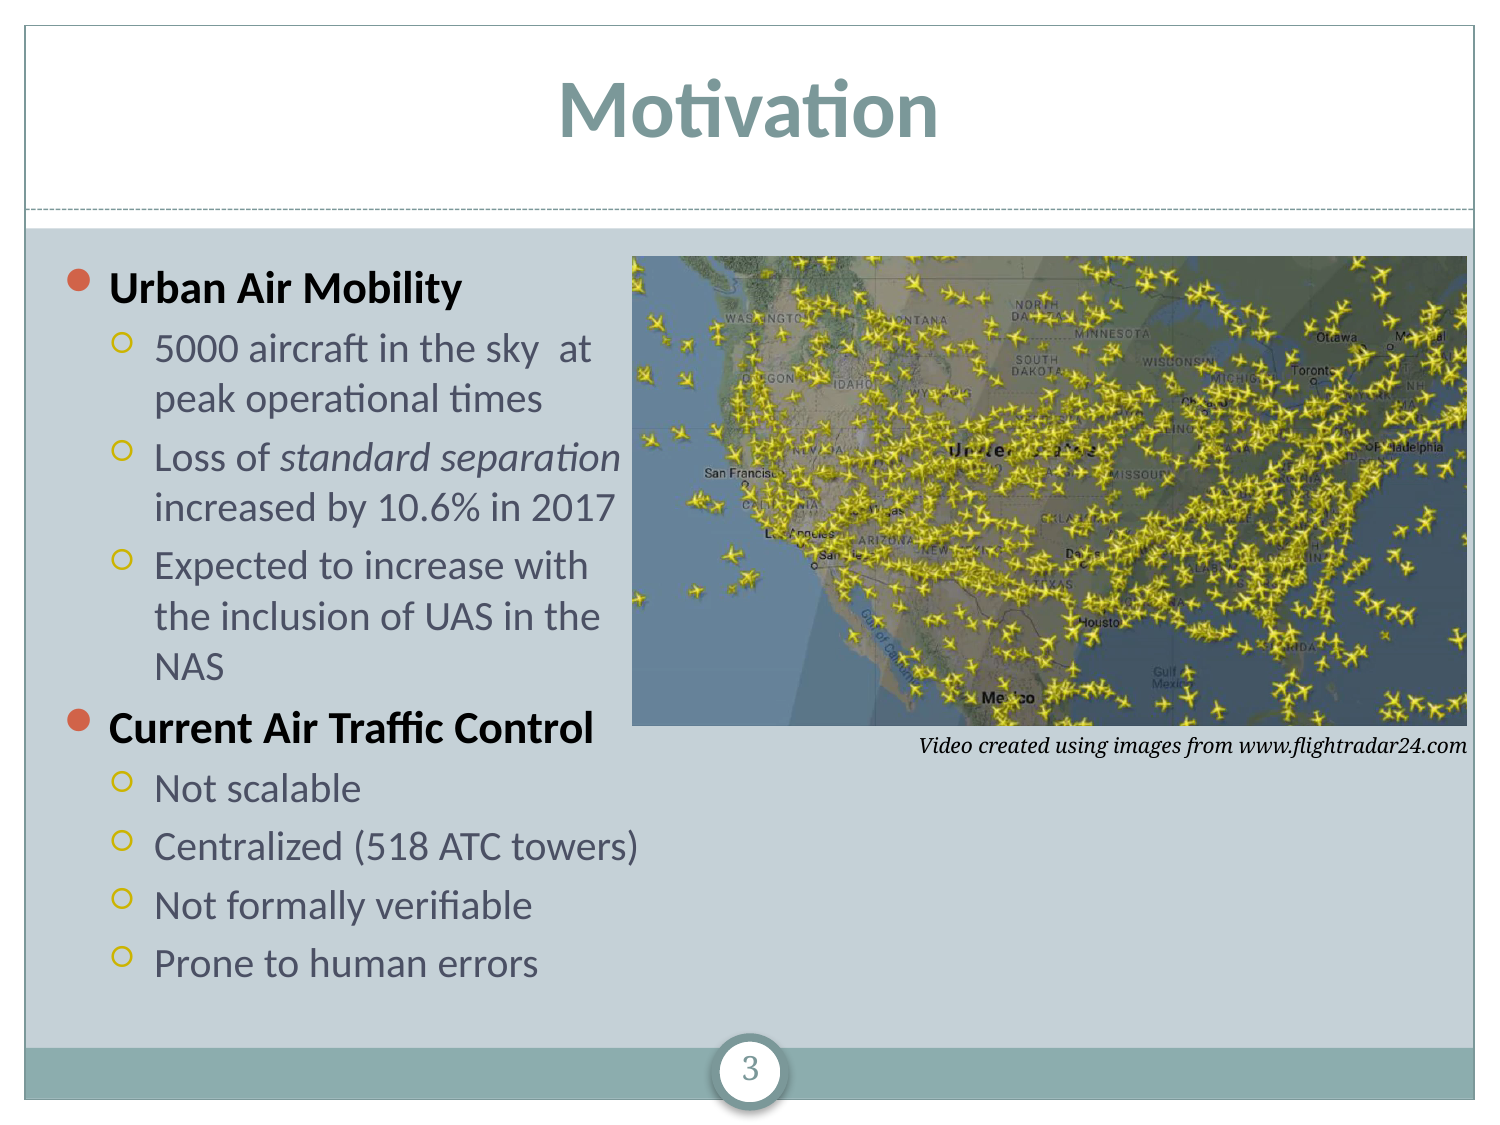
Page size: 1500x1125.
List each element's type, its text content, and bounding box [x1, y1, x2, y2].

title Motivation [49, 37, 1450, 162]
text_box Video created using images from www.flightradar24.com [903, 724, 1500, 765]
list Urban Air Mobility 5000 aircraft in the sky at peak operational times Loss of standard separation increased by 10.6% in 2017 Expected to increase with the inclusion of UAS in the NAS Current Air Traffic Control Not scalable Centralized (518 ATC towers) Not formally verifiable Prone to human errors [49, 250, 668, 1001]
slide_number 3 [712, 1033, 788, 1107]
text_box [631, 255, 1468, 727]
